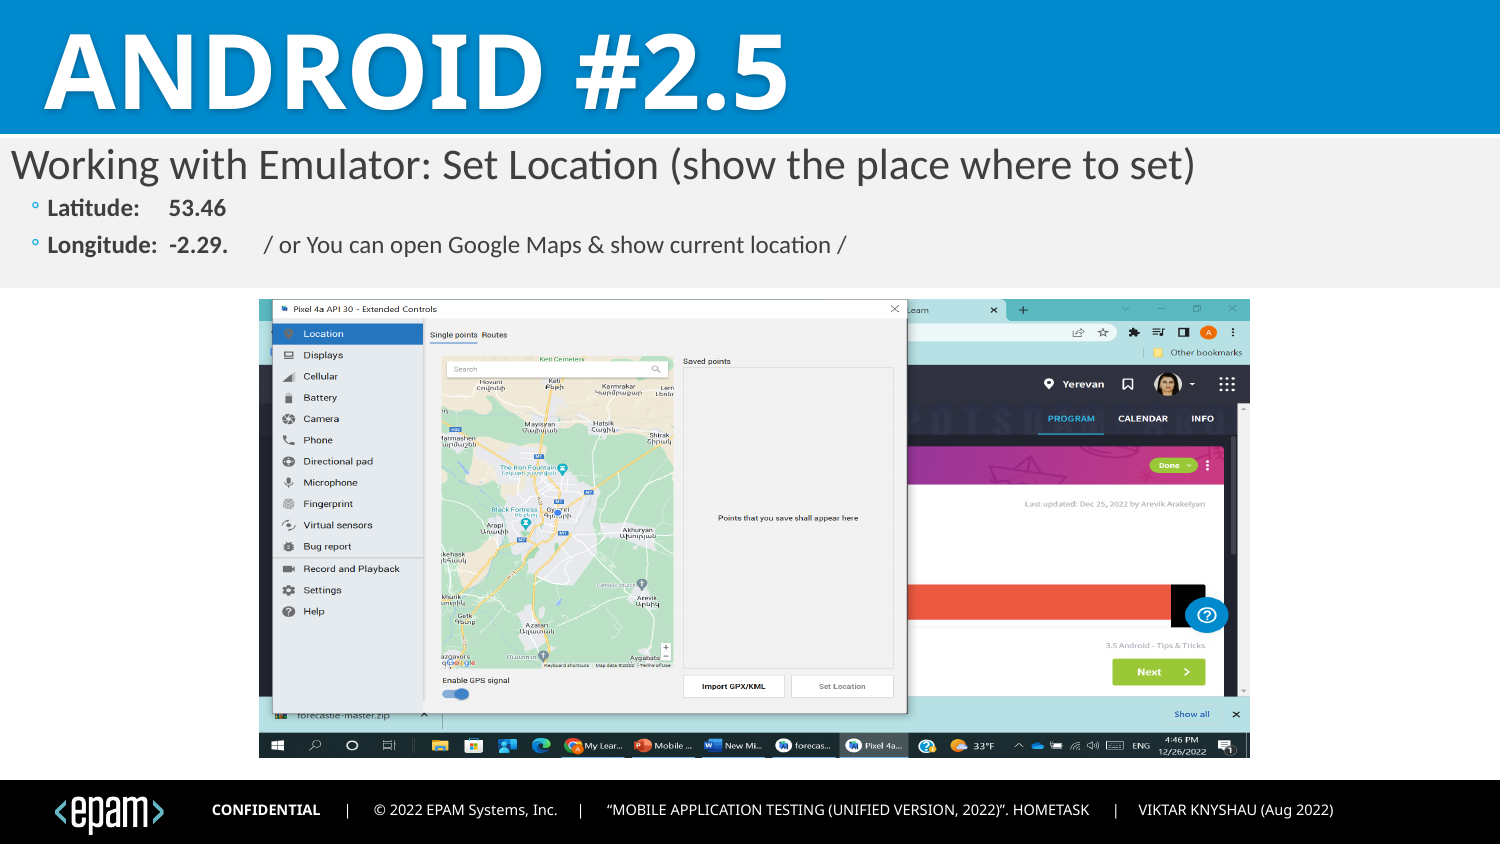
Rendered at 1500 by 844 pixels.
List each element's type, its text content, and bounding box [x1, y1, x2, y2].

list Working with Emulator: Set Location (show the place where to set) Latitude: 53.46 Longitude: -2.29. / or You can open Google Maps & show current location / [0, 136, 1500, 288]
picture [259, 299, 1250, 758]
list ANDROID #2.5 [0, 0, 1500, 136]
picture [0, 780, 1500, 844]
